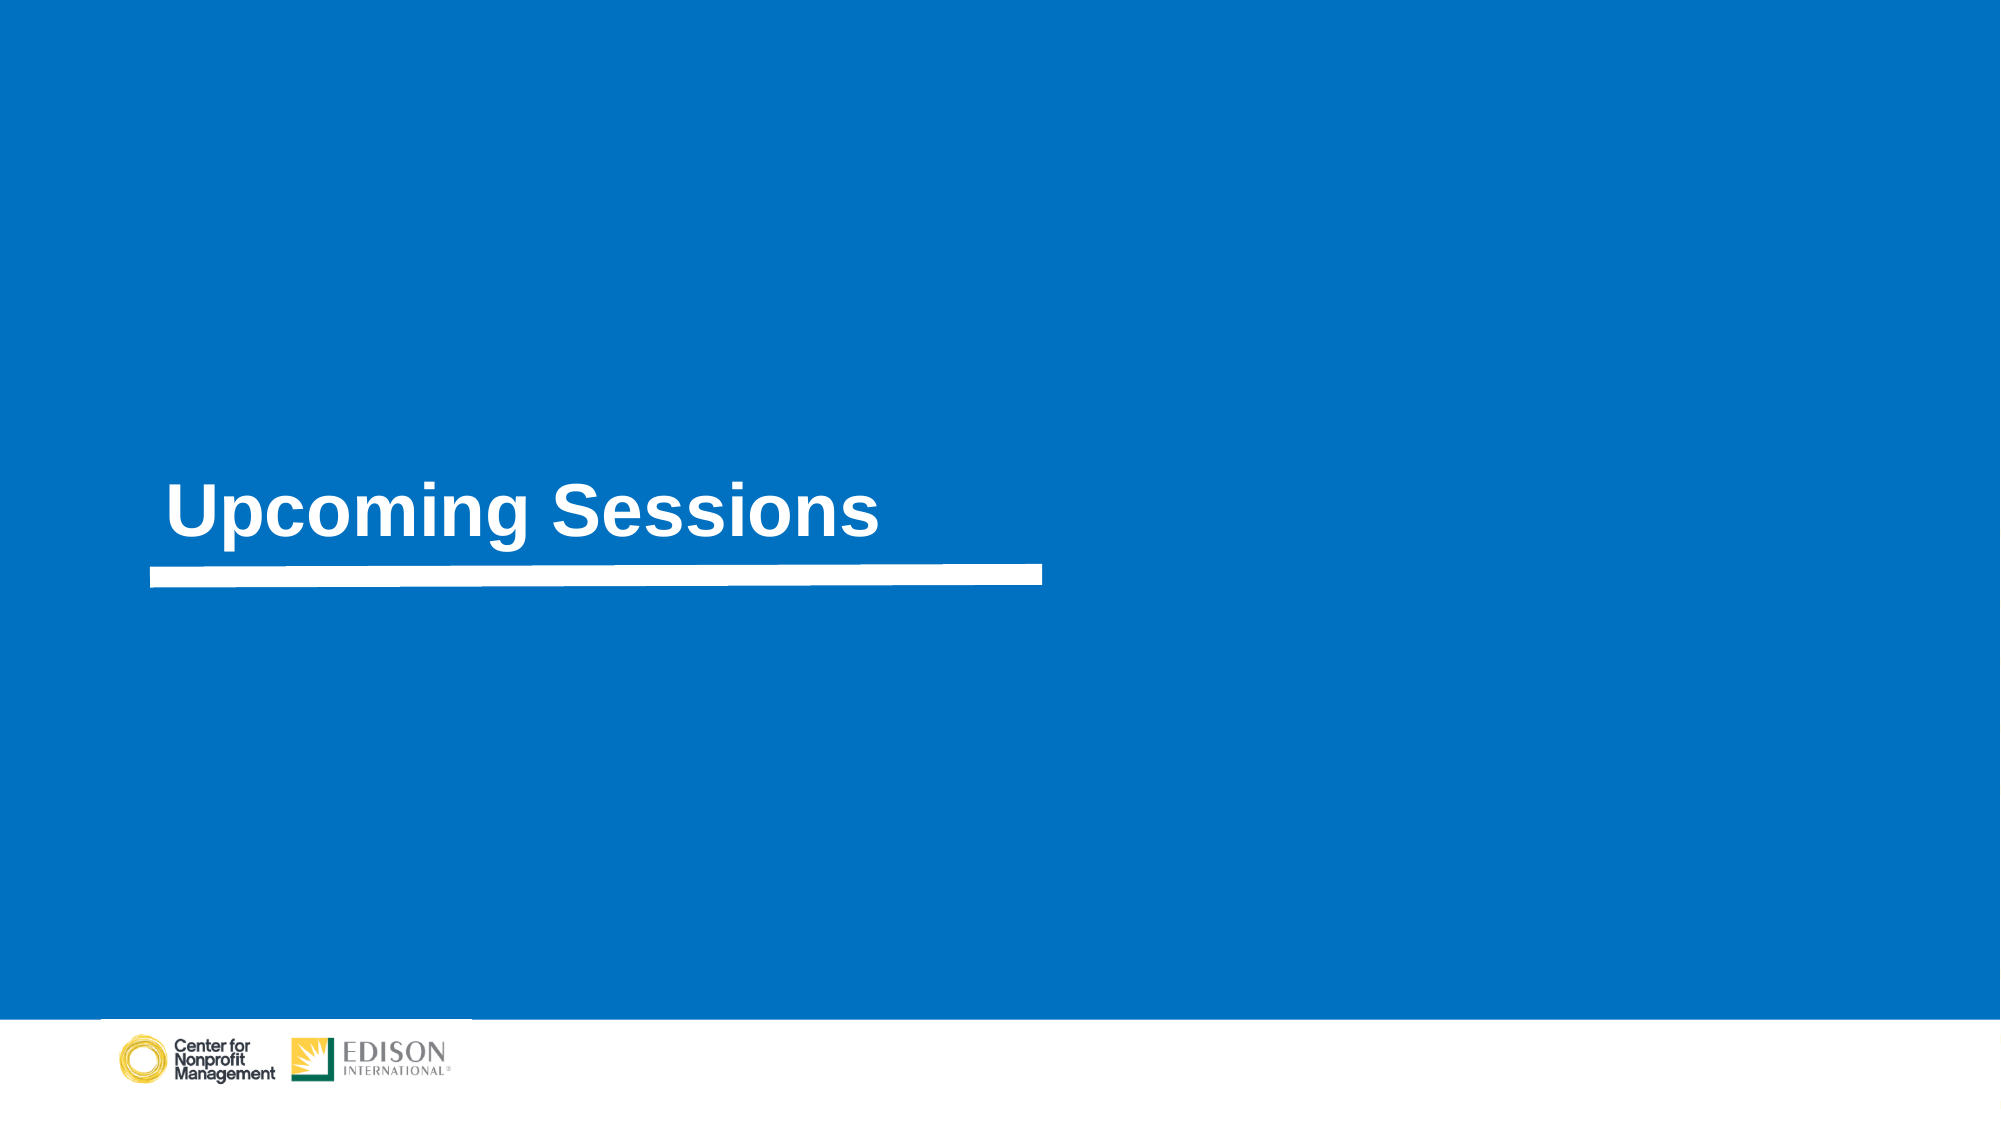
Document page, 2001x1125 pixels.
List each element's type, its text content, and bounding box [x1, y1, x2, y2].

title Upcoming Sessions [150, 370, 1850, 561]
picture [101, 1019, 472, 1101]
